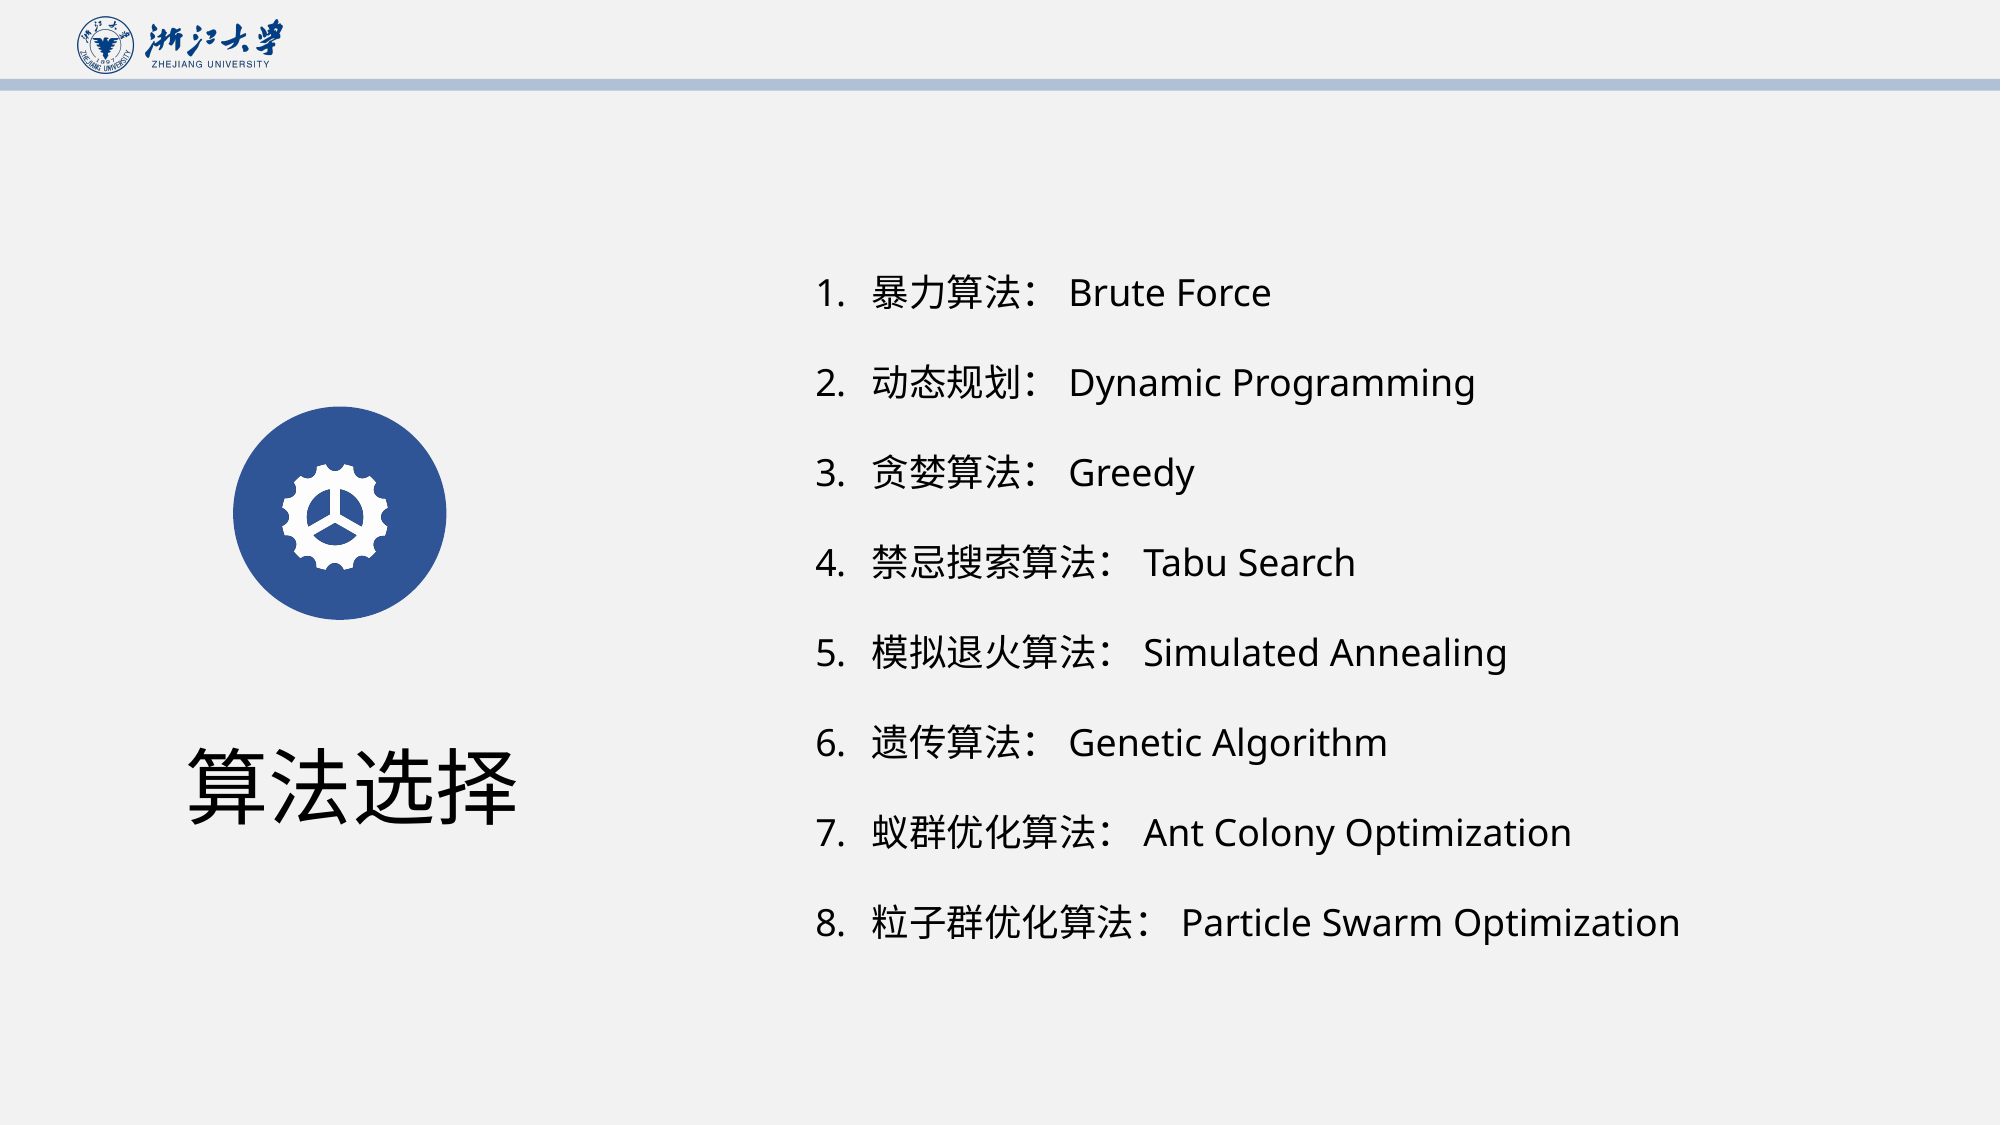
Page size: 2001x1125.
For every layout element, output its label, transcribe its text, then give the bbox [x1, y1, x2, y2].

picture [77, 16, 283, 74]
text_box [0, 78, 2000, 92]
text_box 算法选择 [25, 728, 680, 843]
text_box 暴力算法：Brute Force 动态规划：Dynamic Programming 贪婪算法：Greedy 禁忌搜索算法：Tabu Search 模拟退火算法：Simulated Annealing 遗传算法：Genetic Algorithm 蚁群优化算法：Ant Colony Optimization 粒子群优化算法：Particle Swarm Optimization [800, 261, 1731, 952]
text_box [233, 406, 447, 620]
